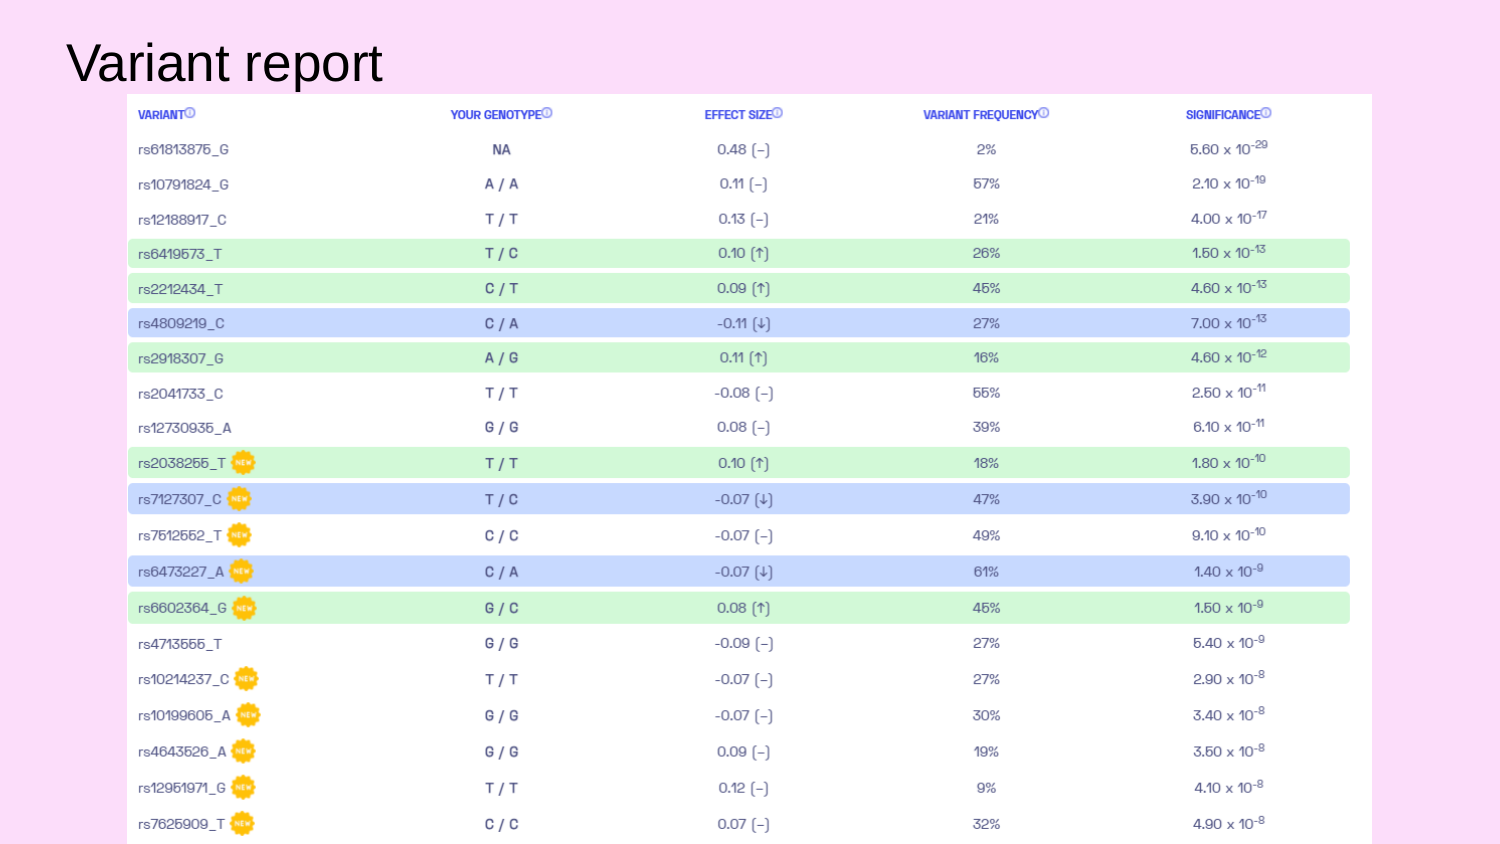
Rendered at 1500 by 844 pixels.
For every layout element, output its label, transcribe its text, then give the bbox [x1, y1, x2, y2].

title Variant report [51, 13, 1449, 108]
picture [127, 93, 1373, 844]
